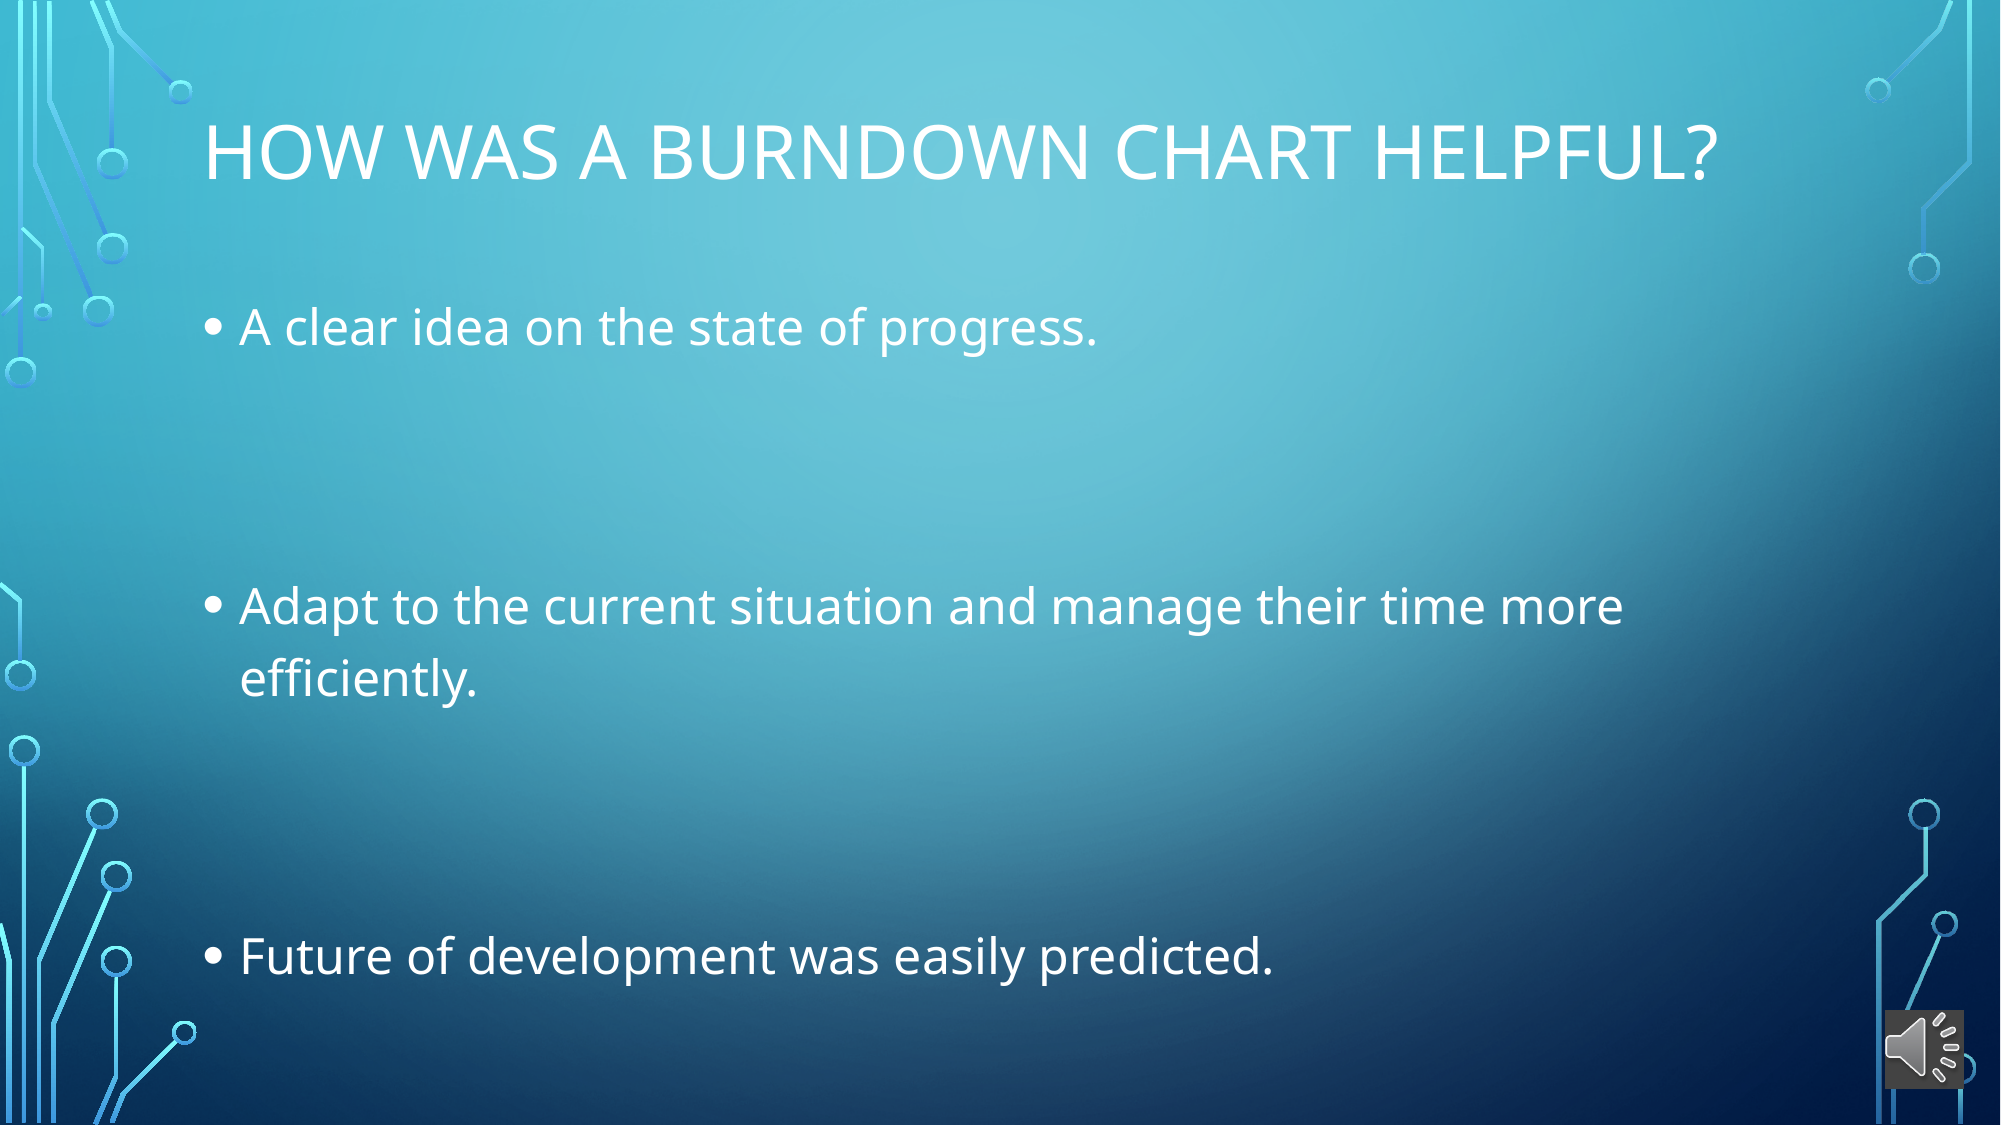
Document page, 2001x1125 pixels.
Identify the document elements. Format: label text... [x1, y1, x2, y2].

picture [1884, 1009, 1965, 1090]
list A clear idea on the state of progress. Adapt to the current situation and manage their time more efficiently. Future of development was easily predicted. [187, 276, 1813, 1072]
title How was a burndown chart helpful? [187, 33, 1813, 276]
